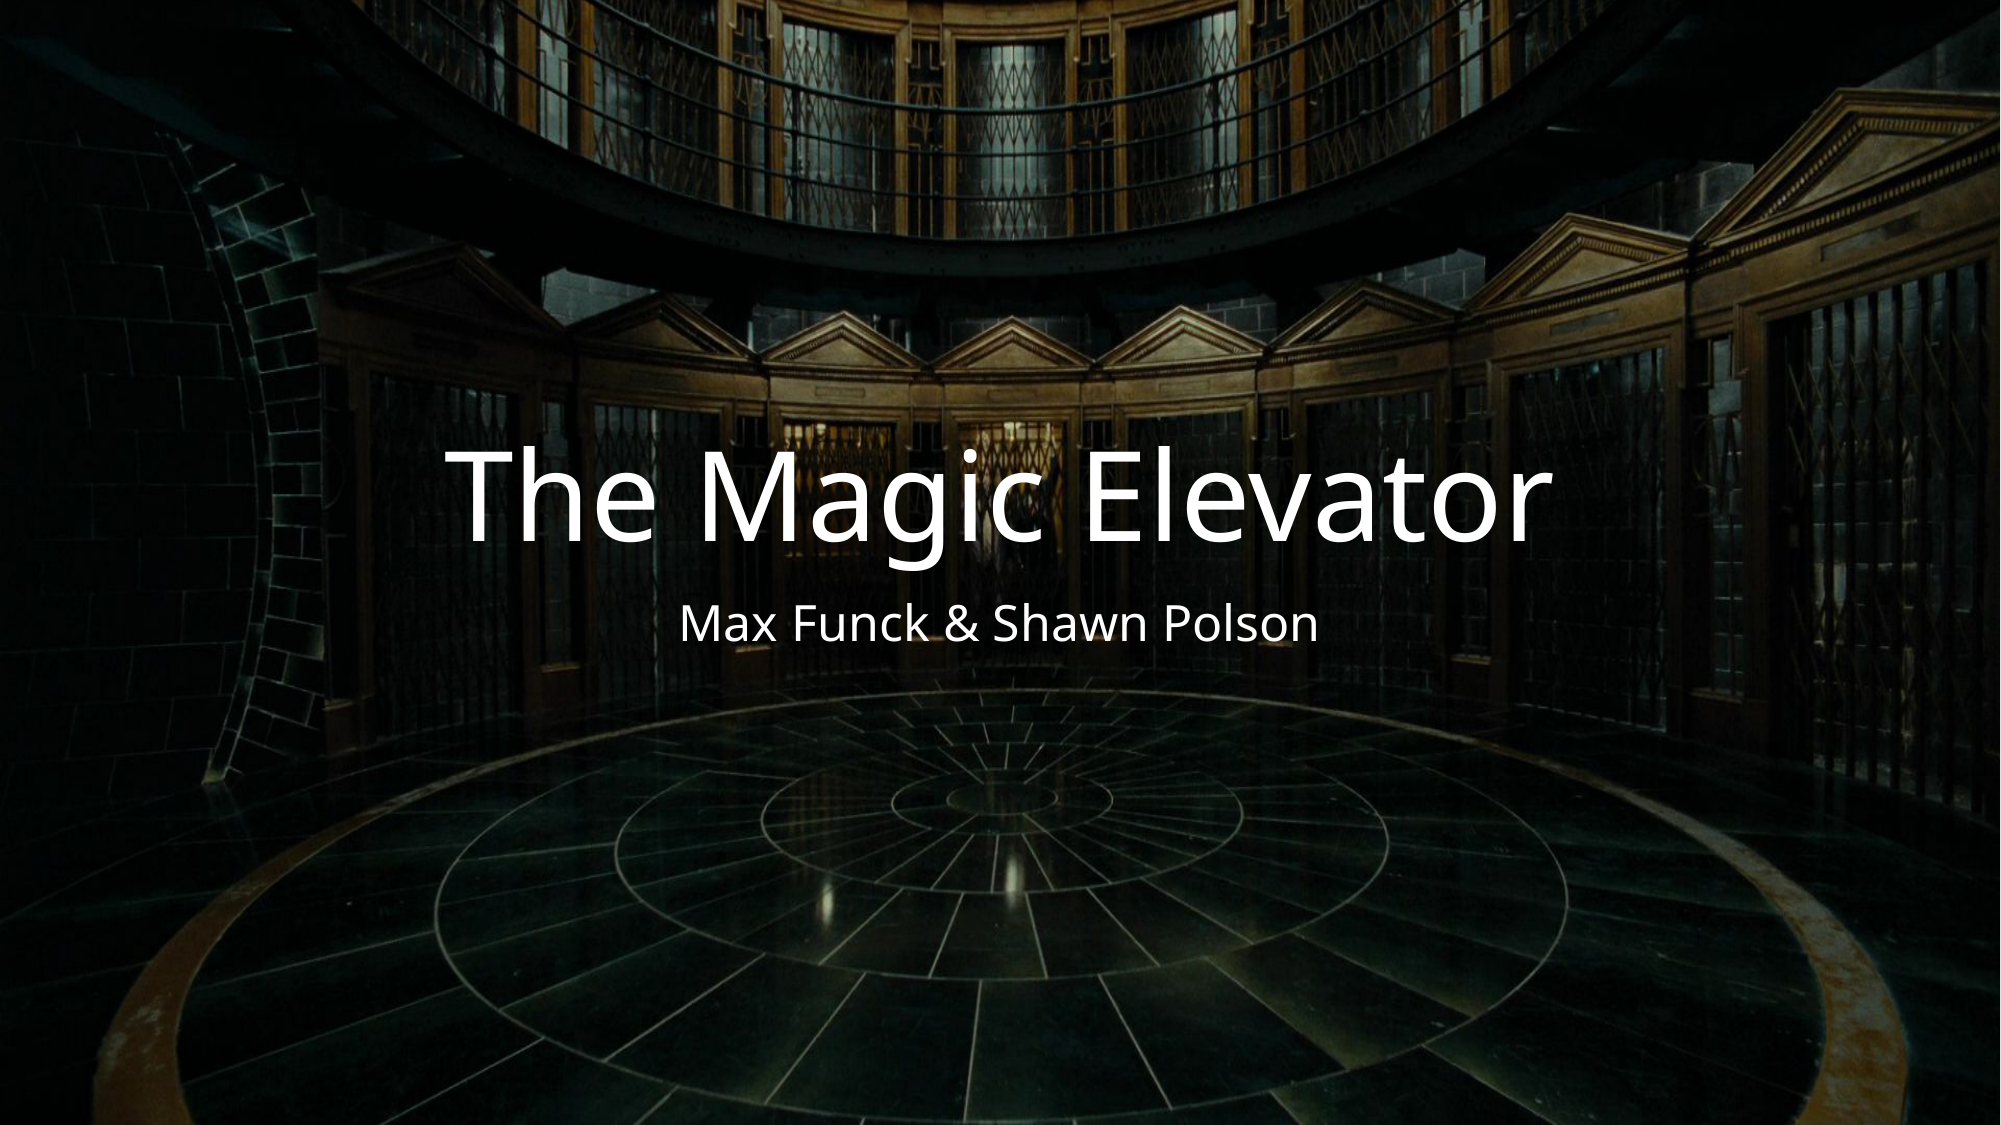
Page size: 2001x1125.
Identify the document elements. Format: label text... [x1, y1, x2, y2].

picture [0, 0, 2001, 1125]
subtitle Max Funck & Shawn Polson [249, 590, 1750, 863]
title The Magic Elevator [249, 184, 1750, 576]
